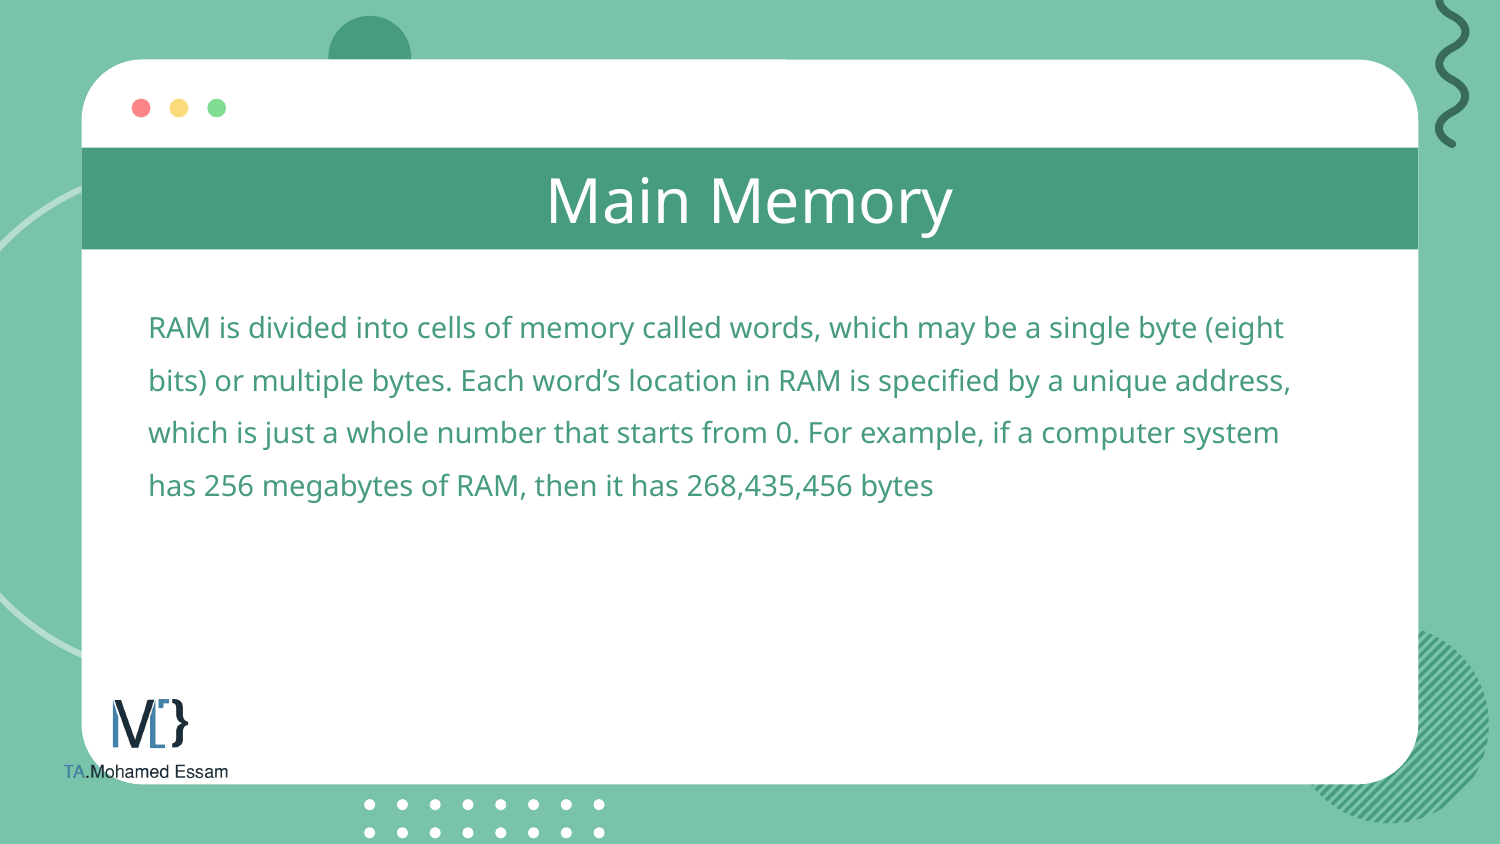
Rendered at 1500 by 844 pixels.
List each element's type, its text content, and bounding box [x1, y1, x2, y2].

list RAM is divided into cells of memory called words, which may be a single byte (eight bits) or multiple bytes. Each word’s location in RAM is specified by a unique address, which is just a whole number that starts from 0. For example, if a computer system has 256 megabytes of RAM, then it has 268,435,456 bytes [148, 291, 1322, 727]
title Main Memory [81, 147, 1419, 250]
picture [0, 504, 368, 844]
